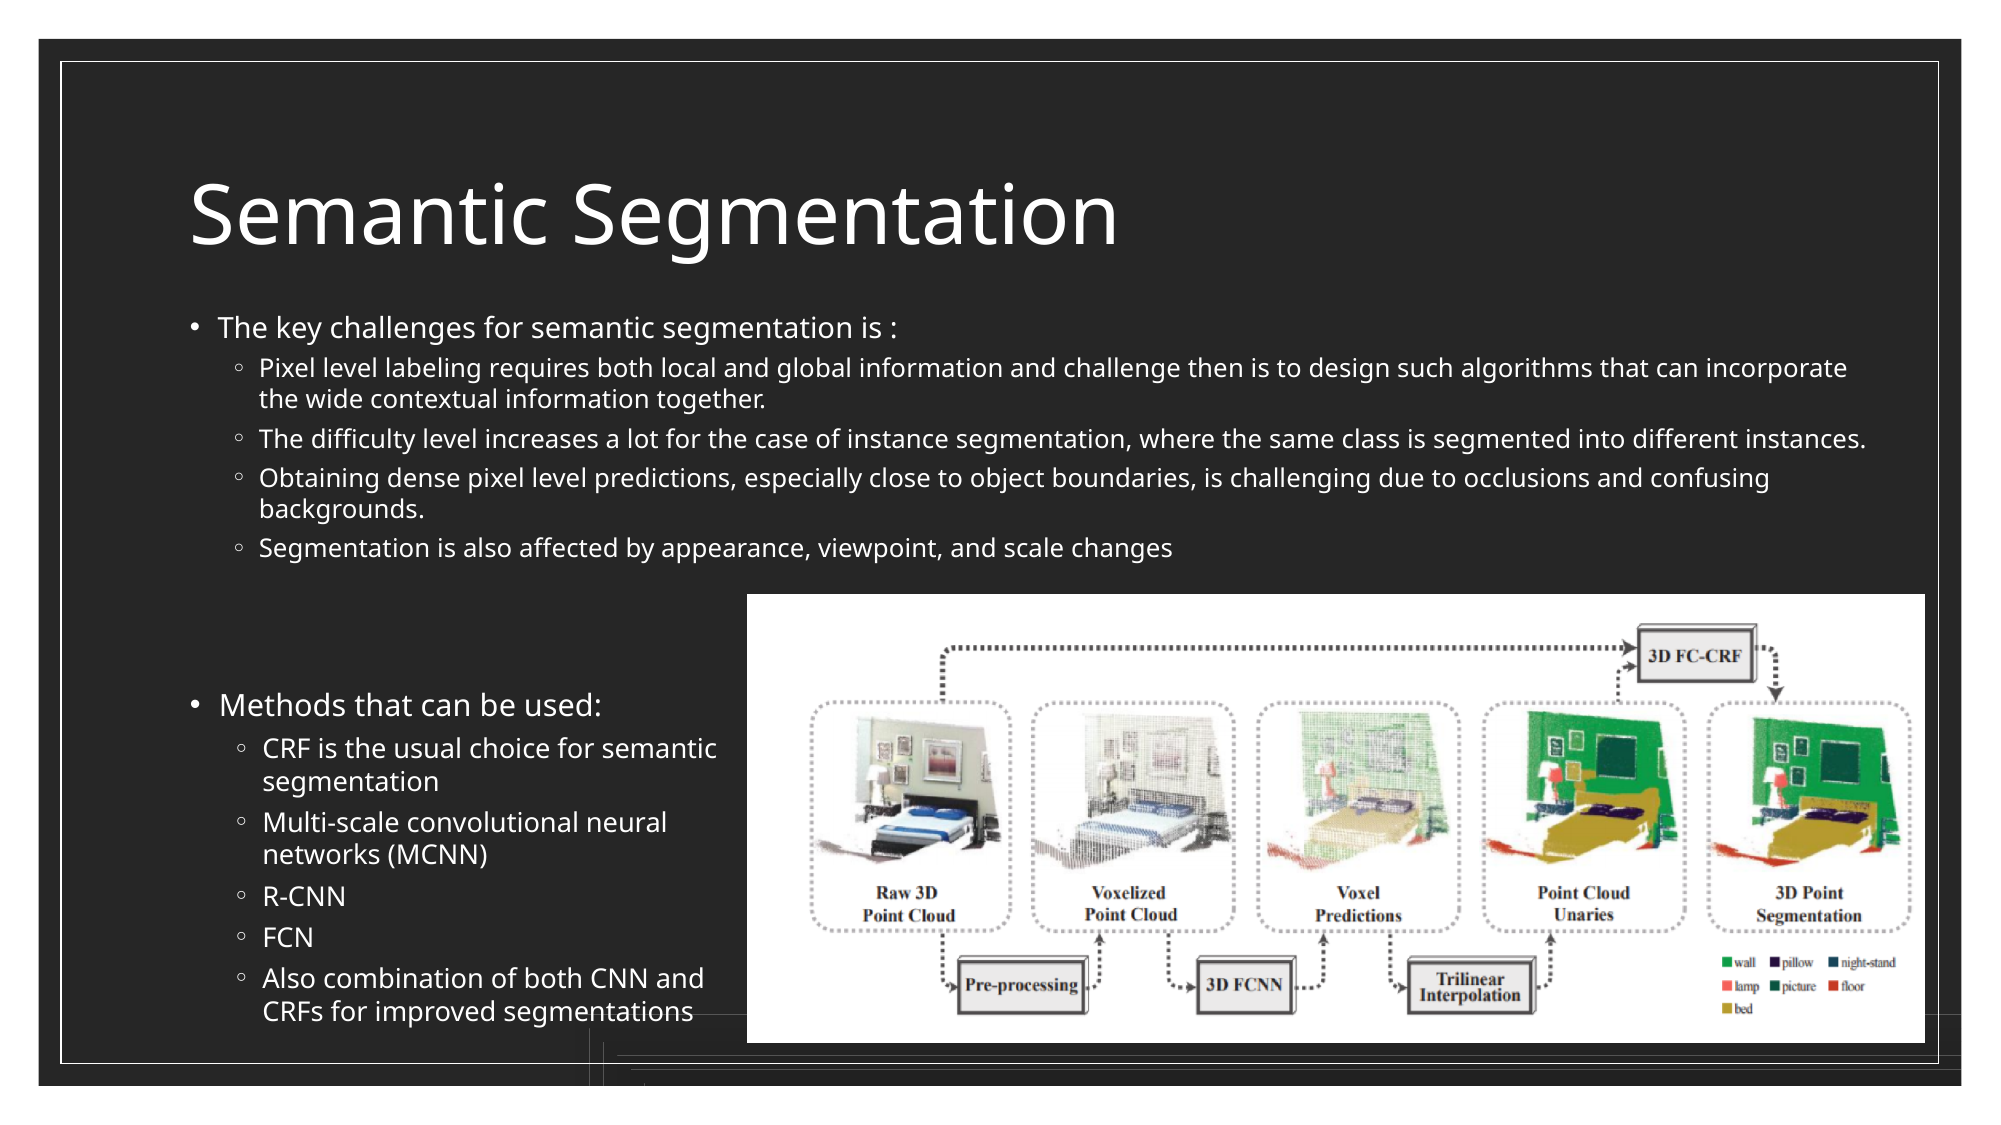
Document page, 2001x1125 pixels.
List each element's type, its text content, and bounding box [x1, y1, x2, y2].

list The key challenges for semantic segmentation is : Pixel level labeling requires both local and global information and challenge then is to design such algorithms that can incorporate the wide contextual information together. The difficulty level increases a lot for the case of instance segmentation, where the same class is segmented into different instances. Obtaining dense pixel level predictions, especially close to object boundaries, is challenging due to occlusions and confusing backgrounds. Segmentation is also affected by appearance, viewpoint, and scale changes [174, 297, 1901, 595]
text_box Methods that can be used: CRF is the usual choice for semantic segmentation Multi-scale convolutional neural networks (MCNN) R-CNN FCN Also combination of both CNN and CRFs for improved segmentations [174, 674, 733, 1043]
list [747, 594, 1924, 1043]
title Semantic Segmentation [174, 105, 1825, 297]
